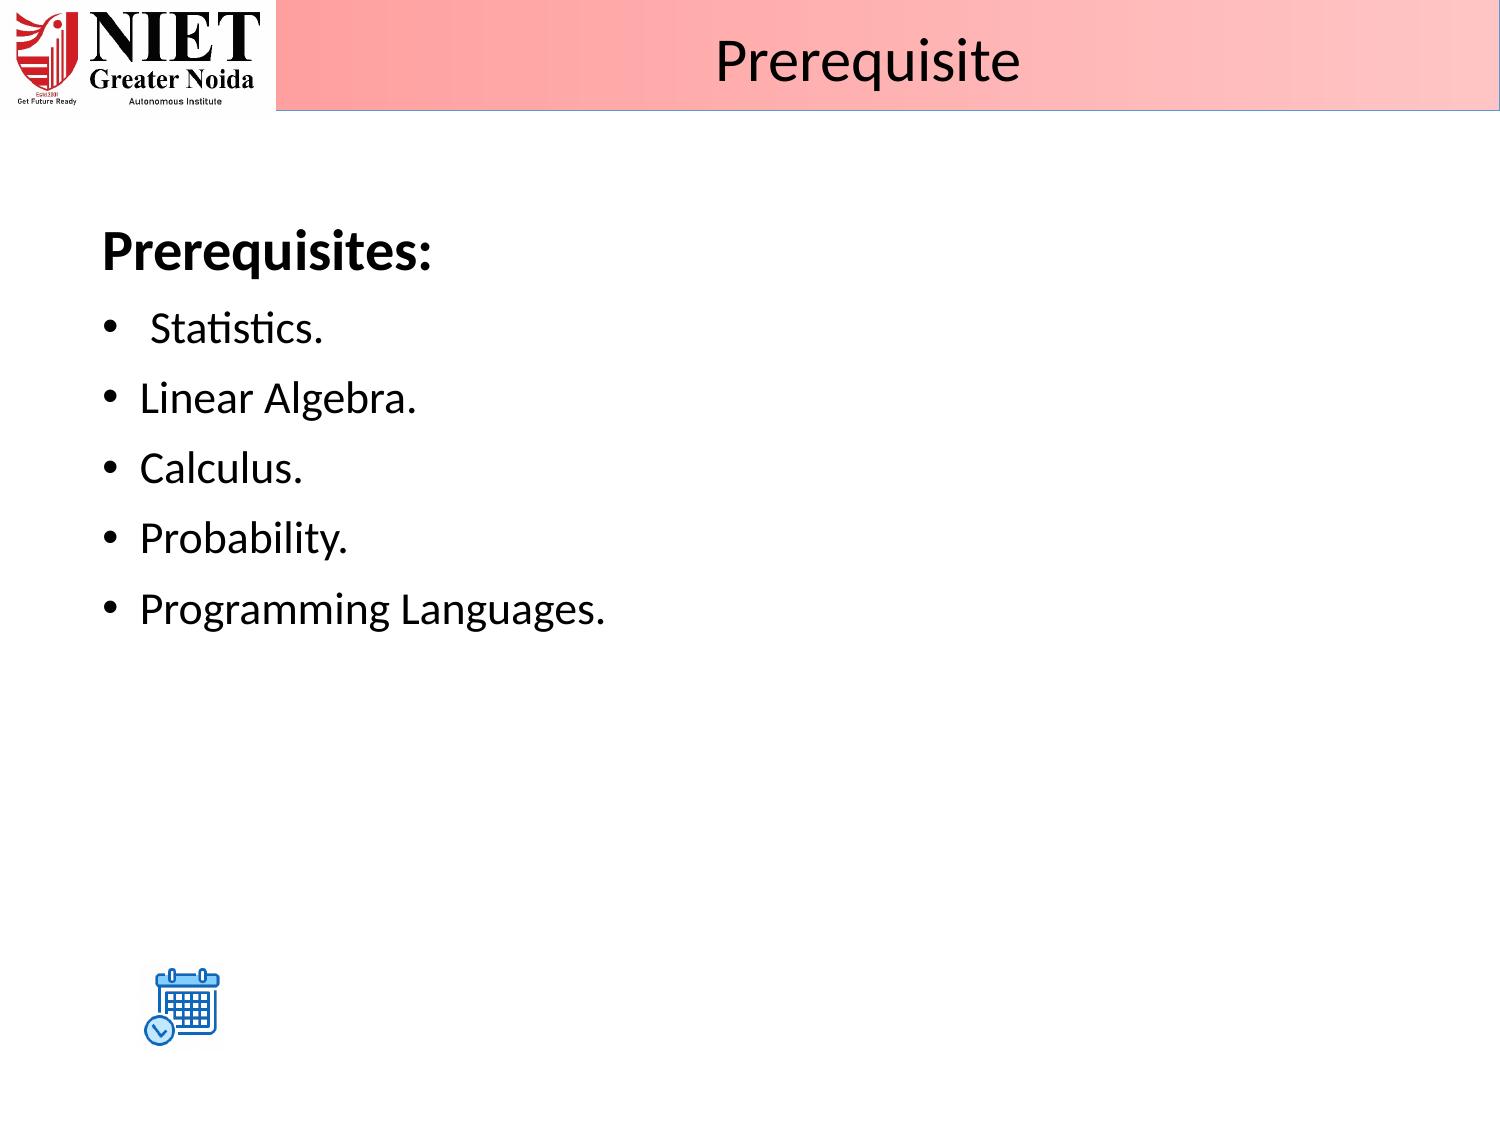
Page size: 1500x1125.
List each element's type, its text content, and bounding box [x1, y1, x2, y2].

list Prerequisites: Statistics. Linear Algebra. Calculus. Probability. Programming Languages. [87, 212, 1438, 930]
text_box Prerequisite [346, 9, 1391, 103]
picture [0, 0, 276, 118]
picture [137, 962, 226, 1051]
